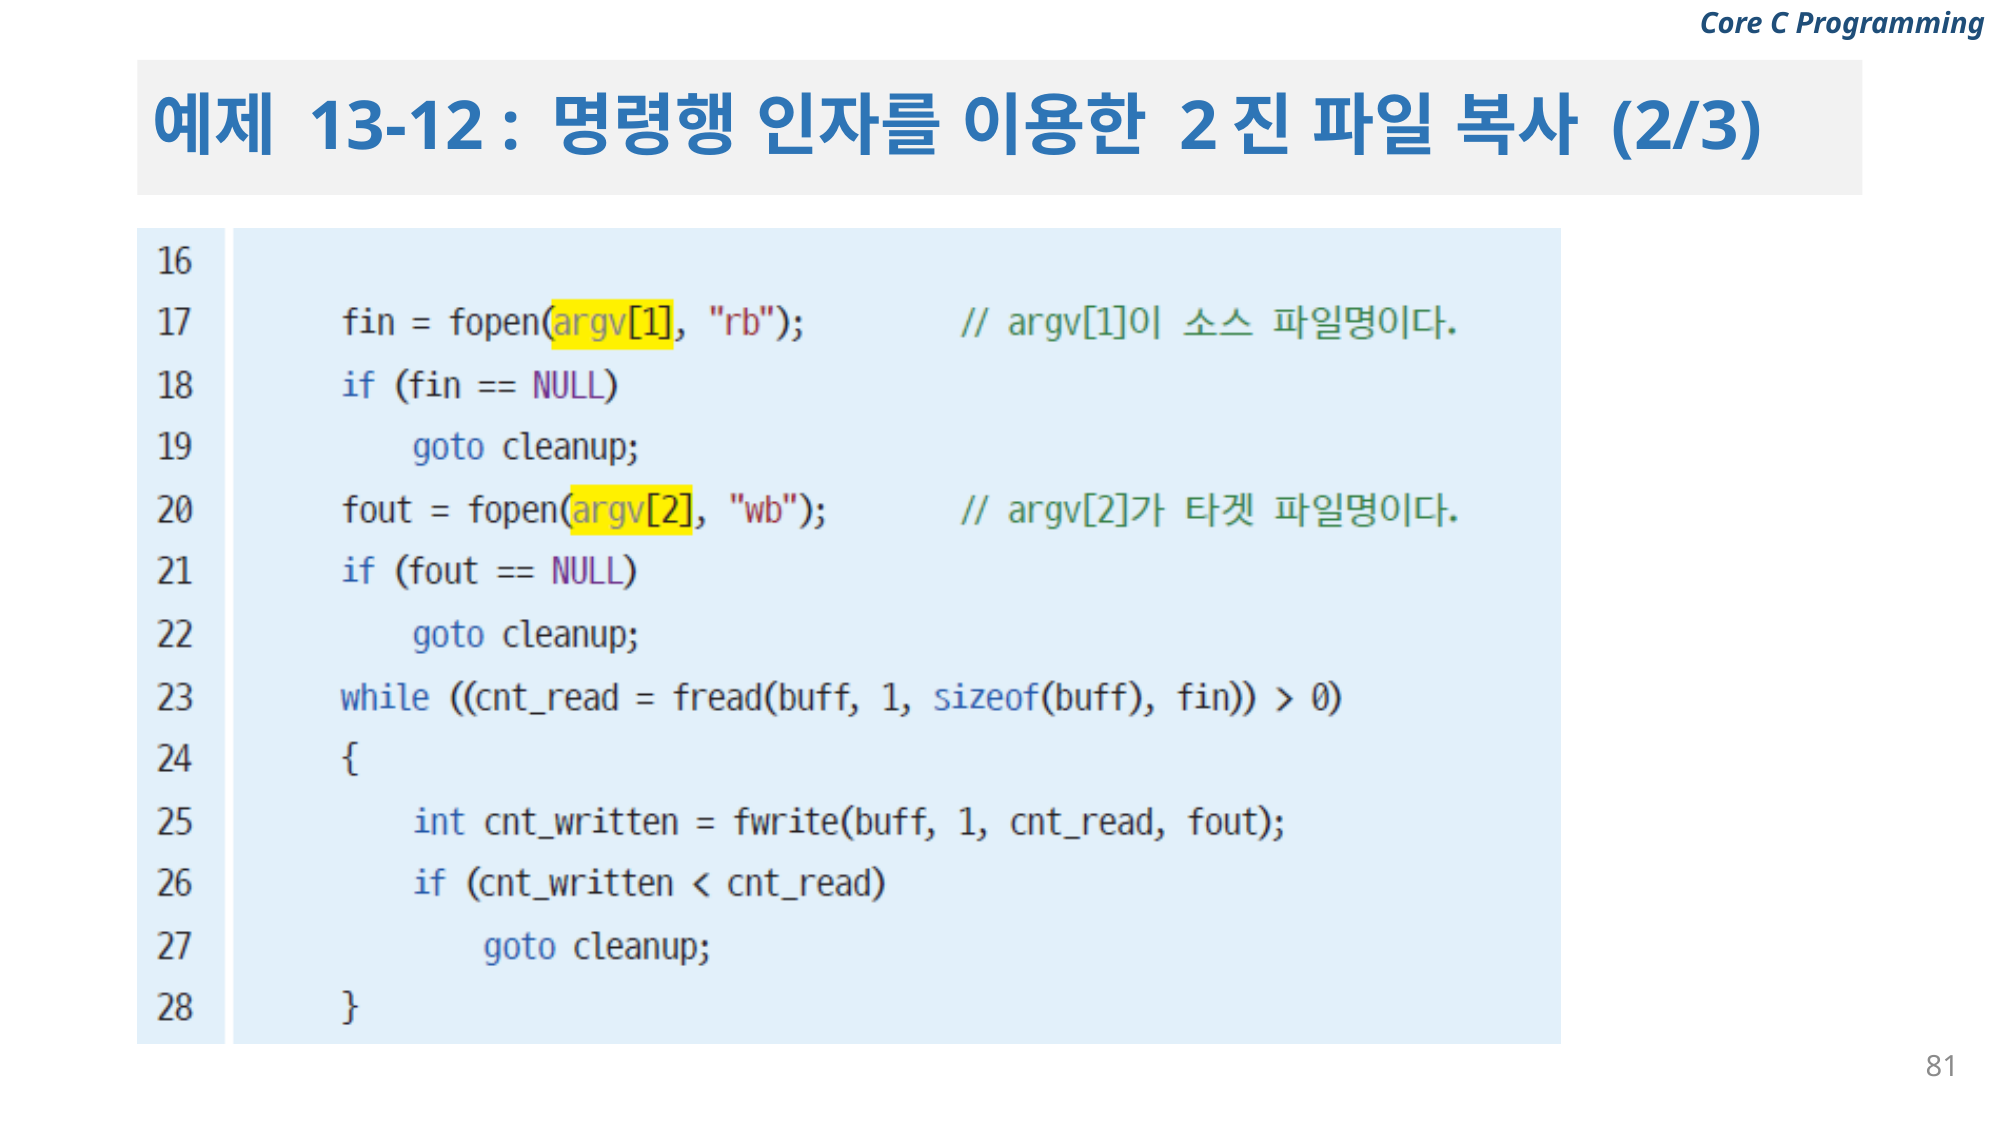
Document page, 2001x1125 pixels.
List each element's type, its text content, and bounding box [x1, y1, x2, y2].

picture [137, 228, 1561, 1044]
title 예제 13-12 : 명령행 인자를 이용한 2진 파일 복사 (2/3) [137, 59, 1863, 195]
slide_number 81 [1850, 1028, 1975, 1107]
